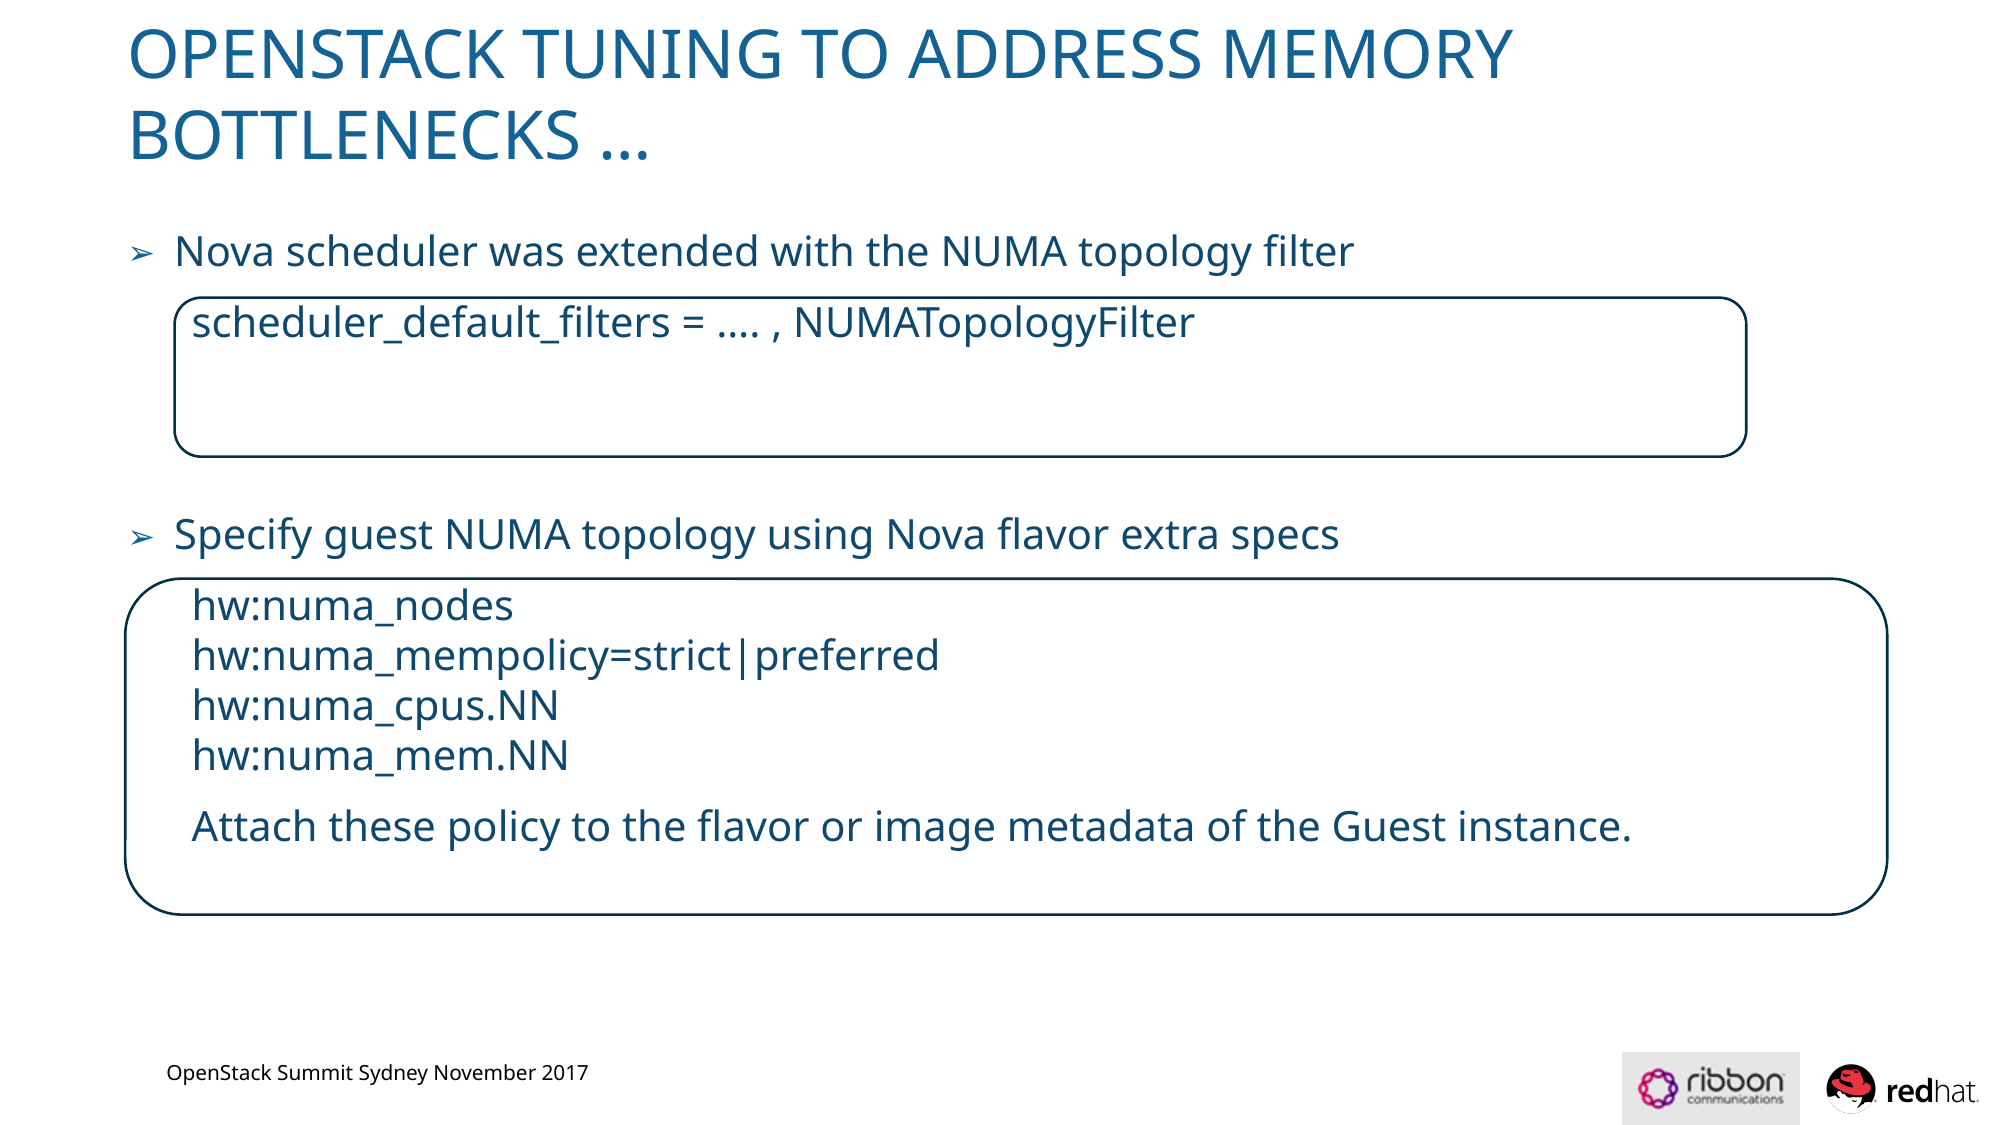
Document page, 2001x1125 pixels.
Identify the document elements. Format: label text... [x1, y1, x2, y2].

title OPENSTACK TUNING TO ADDRESS MEMORY BOTTLENECKS … [112, 48, 1899, 217]
picture [1622, 1093, 1800, 1125]
picture [1826, 1064, 1980, 1114]
text_box [125, 578, 1888, 915]
text_box [174, 297, 1747, 457]
list Nova scheduler was extended with the NUMA topology filter scheduler_default_filters = …. , NUMATopologyFilter Specify guest NUMA topology using Nova flavor extra specs hw:numa_nodes hw:numa_mempolicy=strict|preferred hw:numa_cpus.NN hw:numa_mem.NN Attach these policy to the flavor or image metadata of the Guest instance. [112, 217, 1930, 1093]
